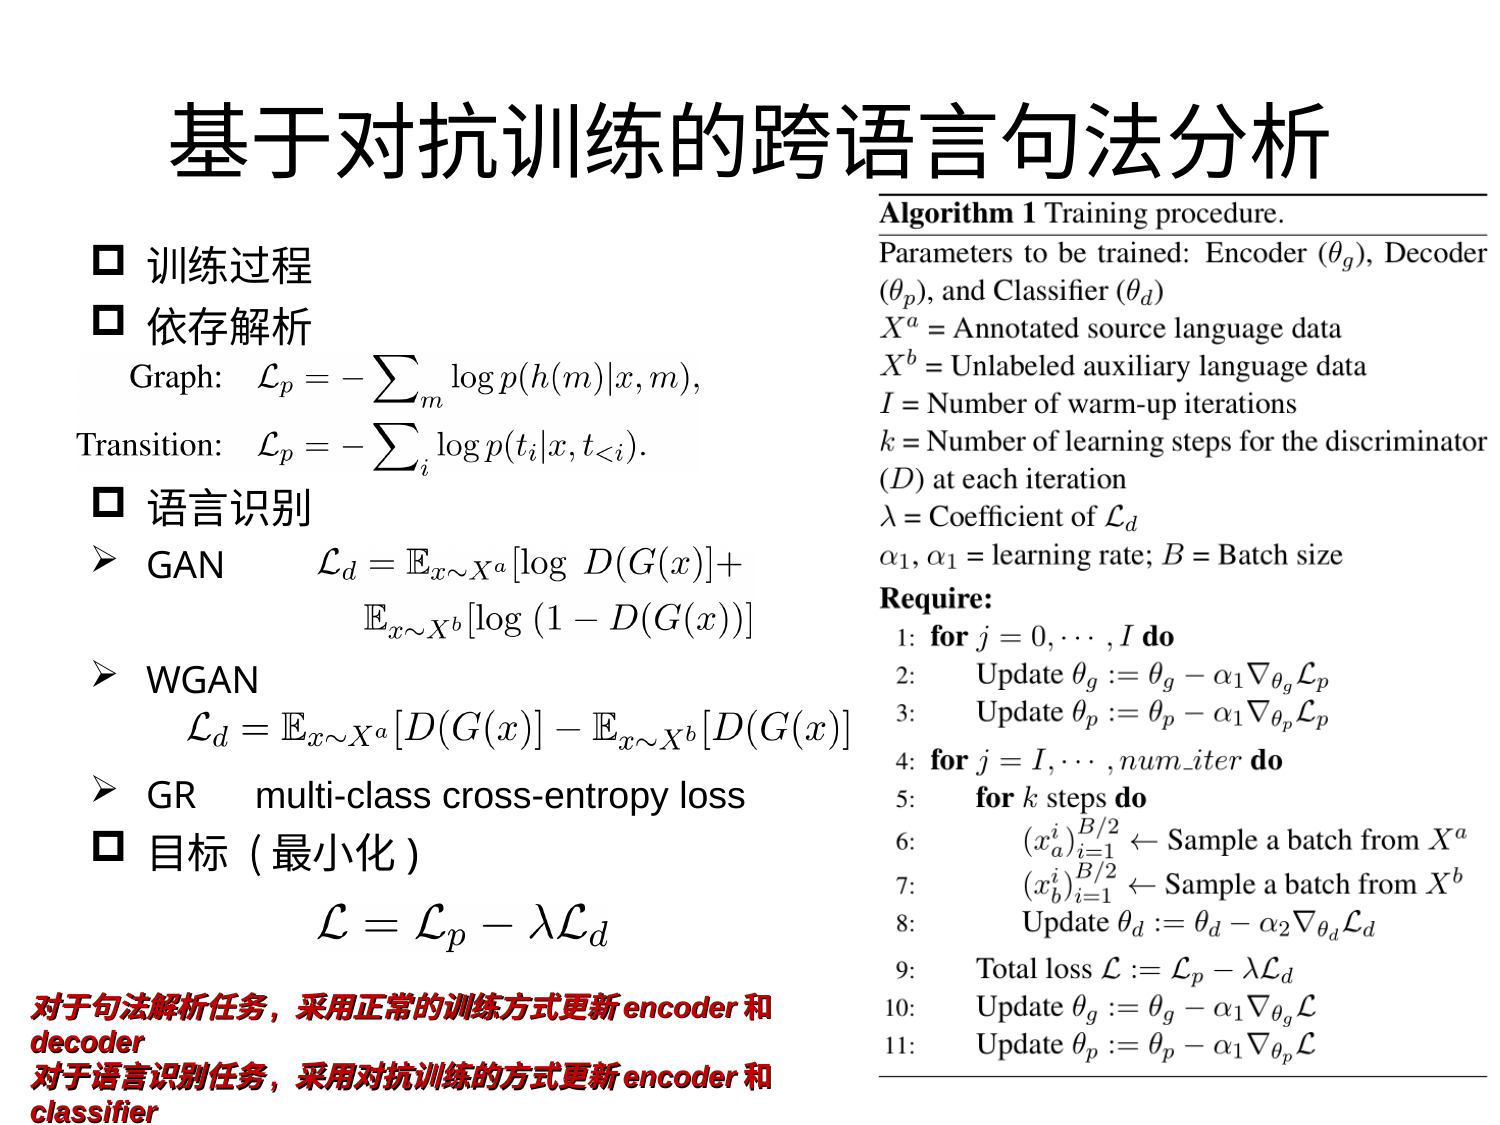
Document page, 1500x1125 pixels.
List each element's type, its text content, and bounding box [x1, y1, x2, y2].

picture [316, 544, 755, 641]
picture [316, 902, 609, 953]
text_box 对于句法解析任务, 采用正常的训练方式更新encoder和decoder 对于语言识别任务, 采用对抗训练的方式更新encoder和classifier [15, 980, 899, 1125]
text_box 训练过程 依存解析 语言识别 GAN WGAN GR multi-class cross-entropy loss 目标 (最小化) [74, 232, 876, 980]
picture [74, 354, 700, 477]
picture [876, 191, 1491, 1081]
picture [185, 708, 849, 752]
title 基于对抗训练的跨语言句法分析 [75, 45, 1425, 232]
